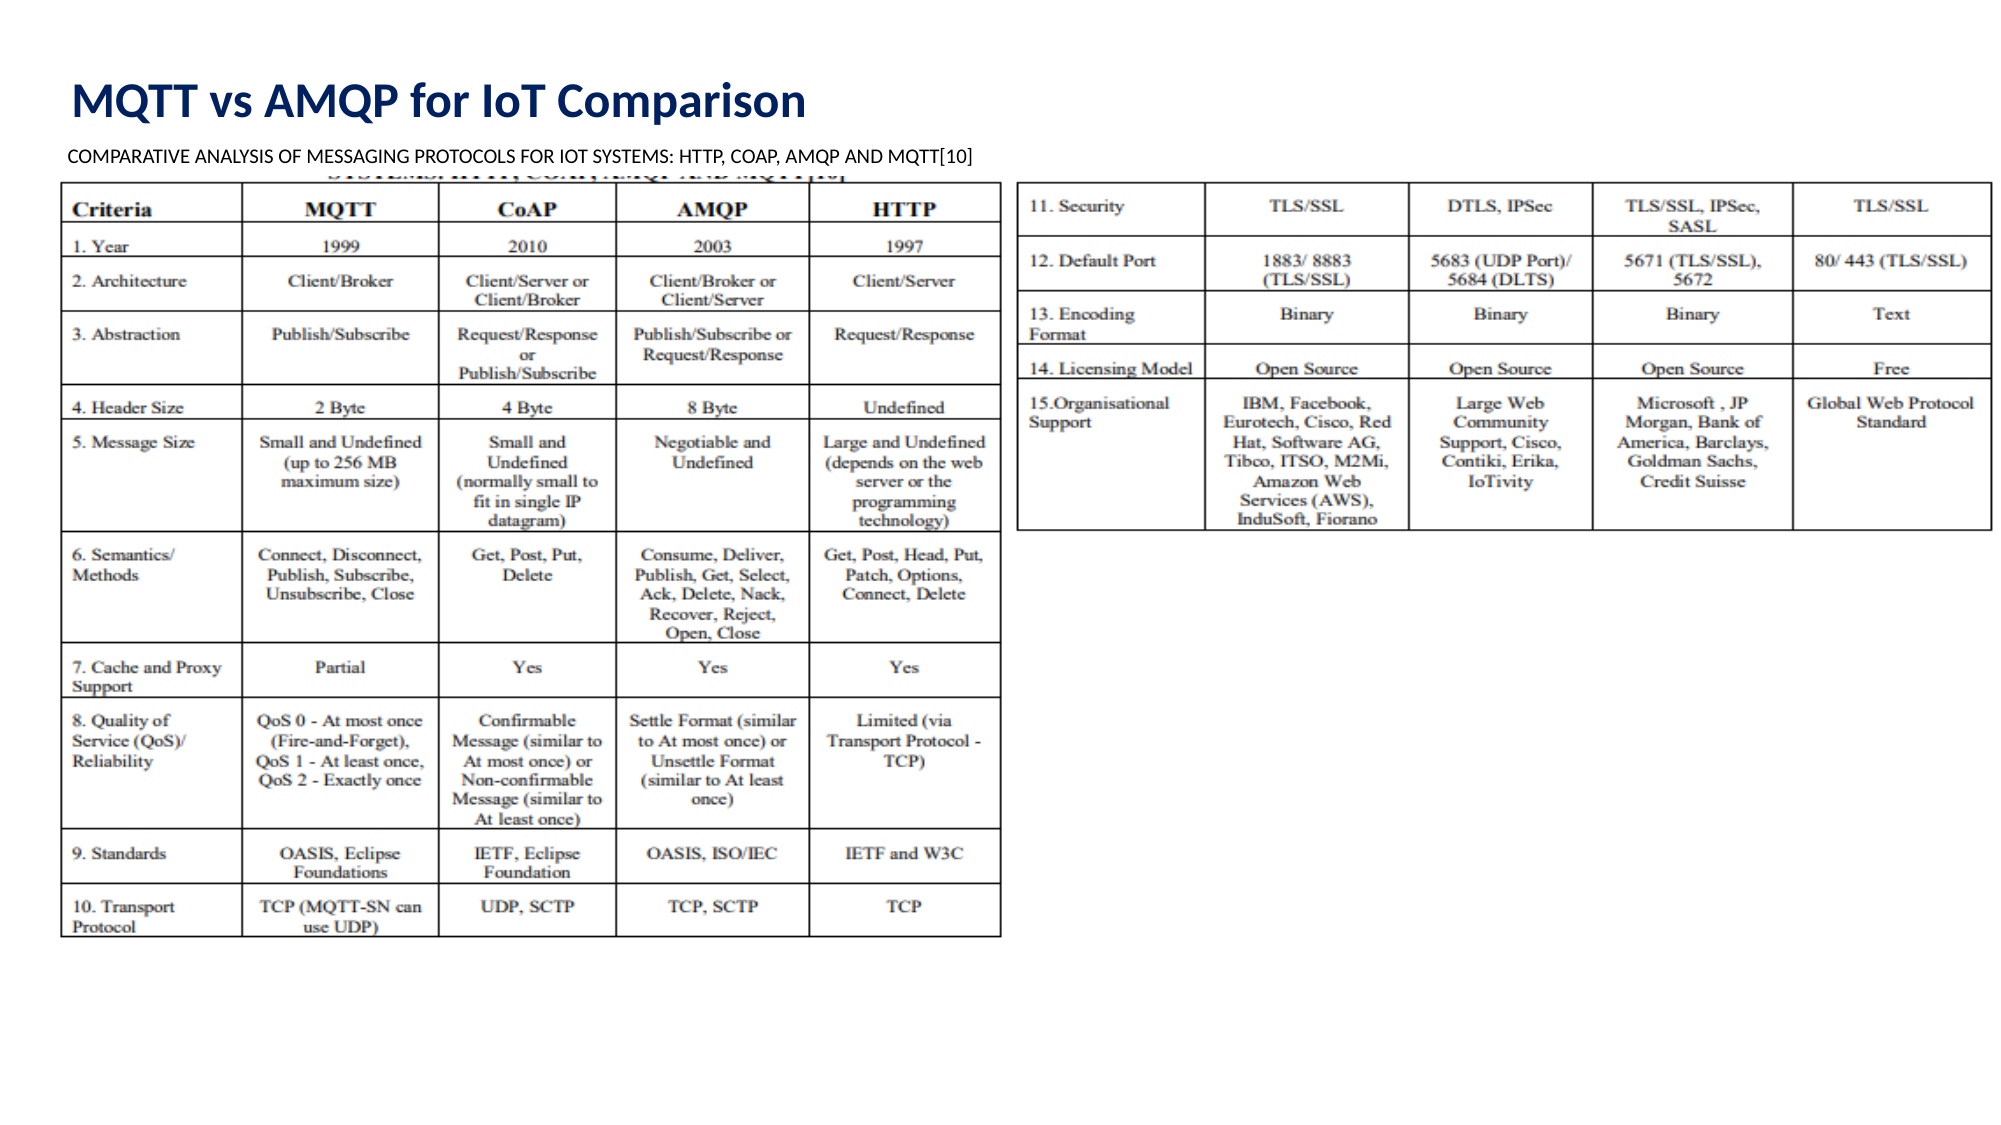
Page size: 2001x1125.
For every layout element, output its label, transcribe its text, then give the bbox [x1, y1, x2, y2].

text_box MQTT vs AMQP for IoT Comparison [56, 59, 822, 135]
picture [52, 176, 2000, 947]
text_box COMPARATIVE ANALYSIS OF MESSAGING PROTOCOLS FOR IOT SYSTEMS: HTTP, COAP, AMQP AND MQTT[10] [52, 135, 1053, 176]
